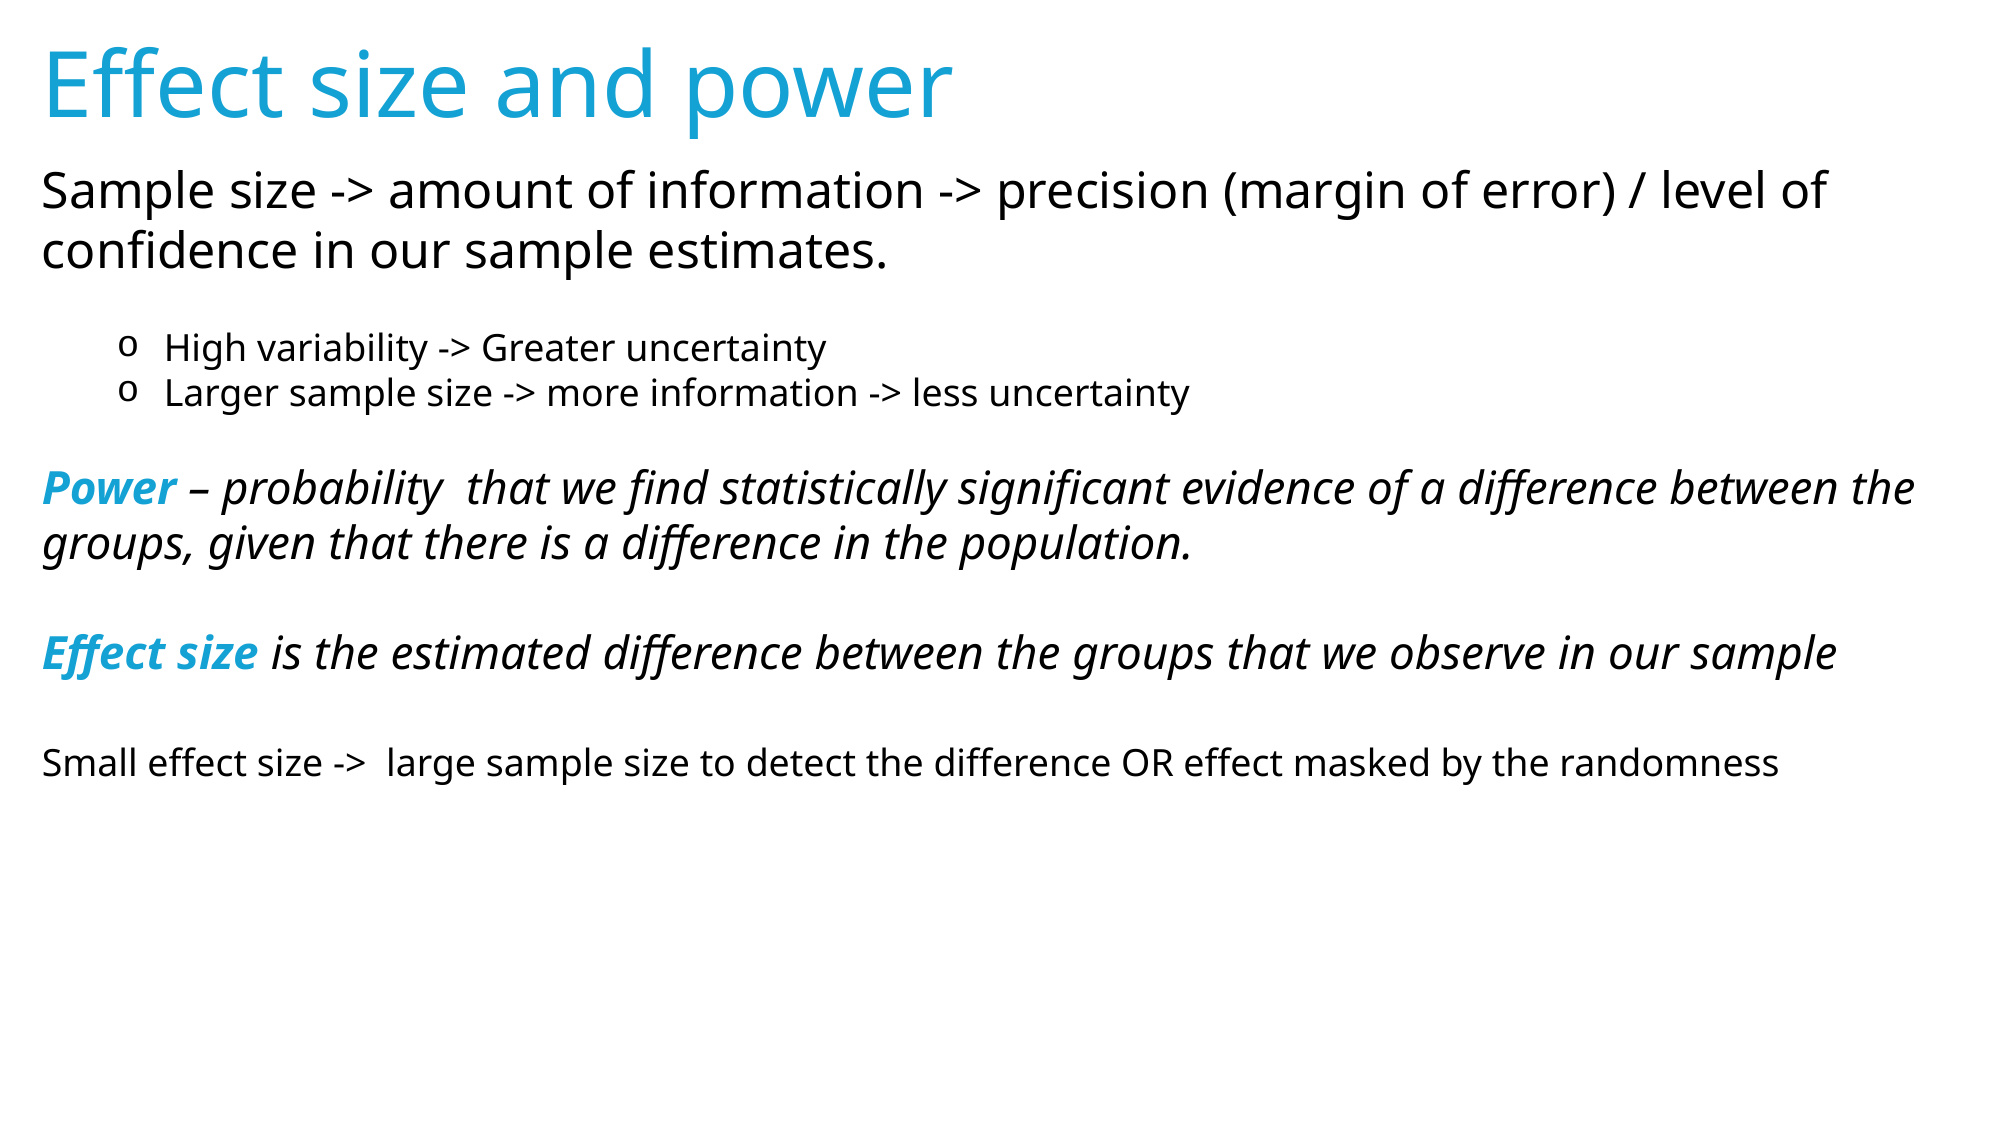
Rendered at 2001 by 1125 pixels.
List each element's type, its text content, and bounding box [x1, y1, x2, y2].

text_box Effect size and power [27, 30, 1752, 151]
text_box Sample size -> amount of information -> precision (margin of error) / level of confidence in our sample estimates. High variability -> Greater uncertainty Larger sample size -> more information -> less uncertainty Power – probability that we find statistically significant evidence of a difference between the groups, given that there is a difference in the population. Effect size is the estimated difference between the groups that we observe in our sample Small effect size -> large sample size to detect the difference OR effect masked by the randomness [27, 151, 1973, 891]
